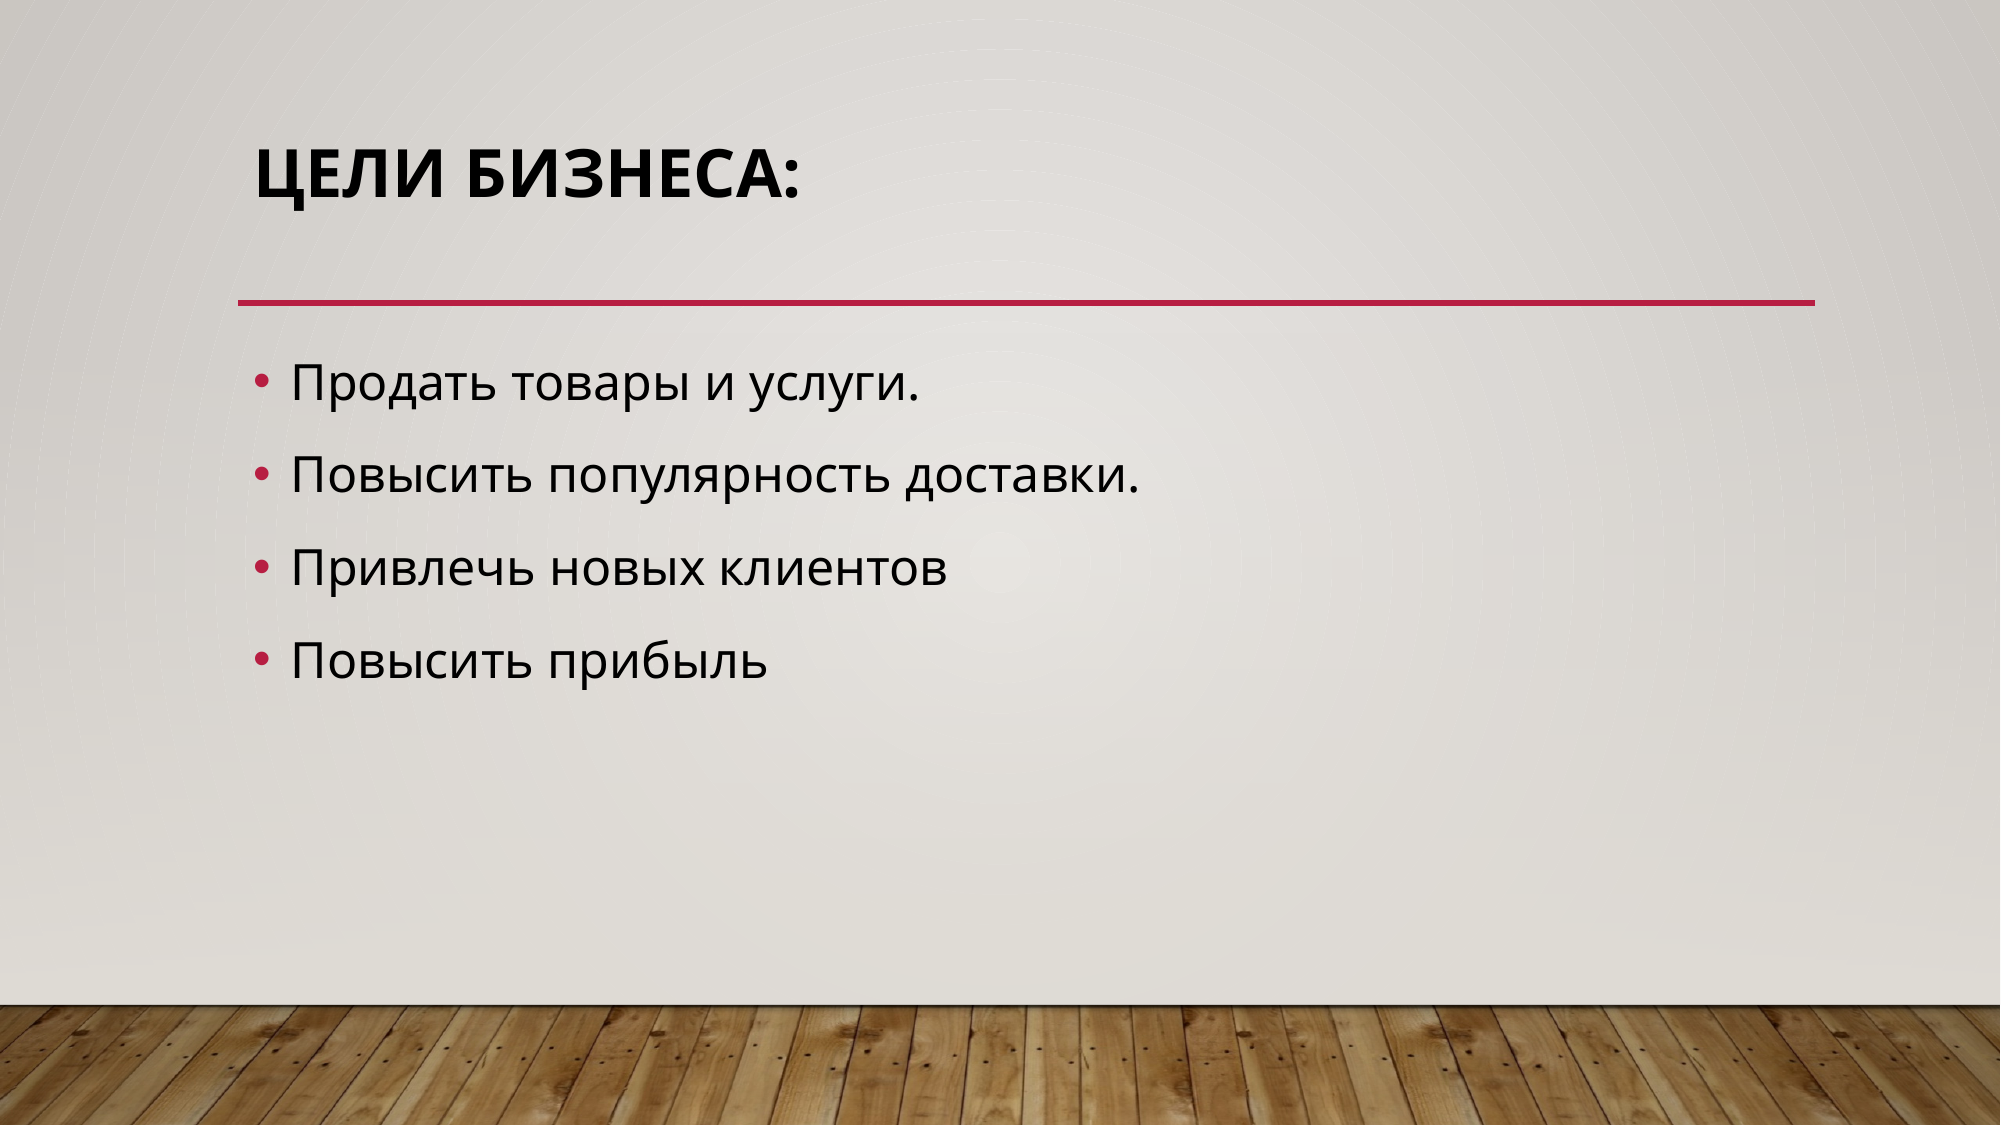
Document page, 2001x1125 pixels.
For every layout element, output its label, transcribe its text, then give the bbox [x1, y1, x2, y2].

picture [0, 1005, 2000, 1125]
list Продать товары и услуги. Повысить популярность доставки. Привлечь новых клиентов Повысить прибыль [238, 330, 1814, 897]
title Цели бизнеса: [238, 131, 1814, 305]
